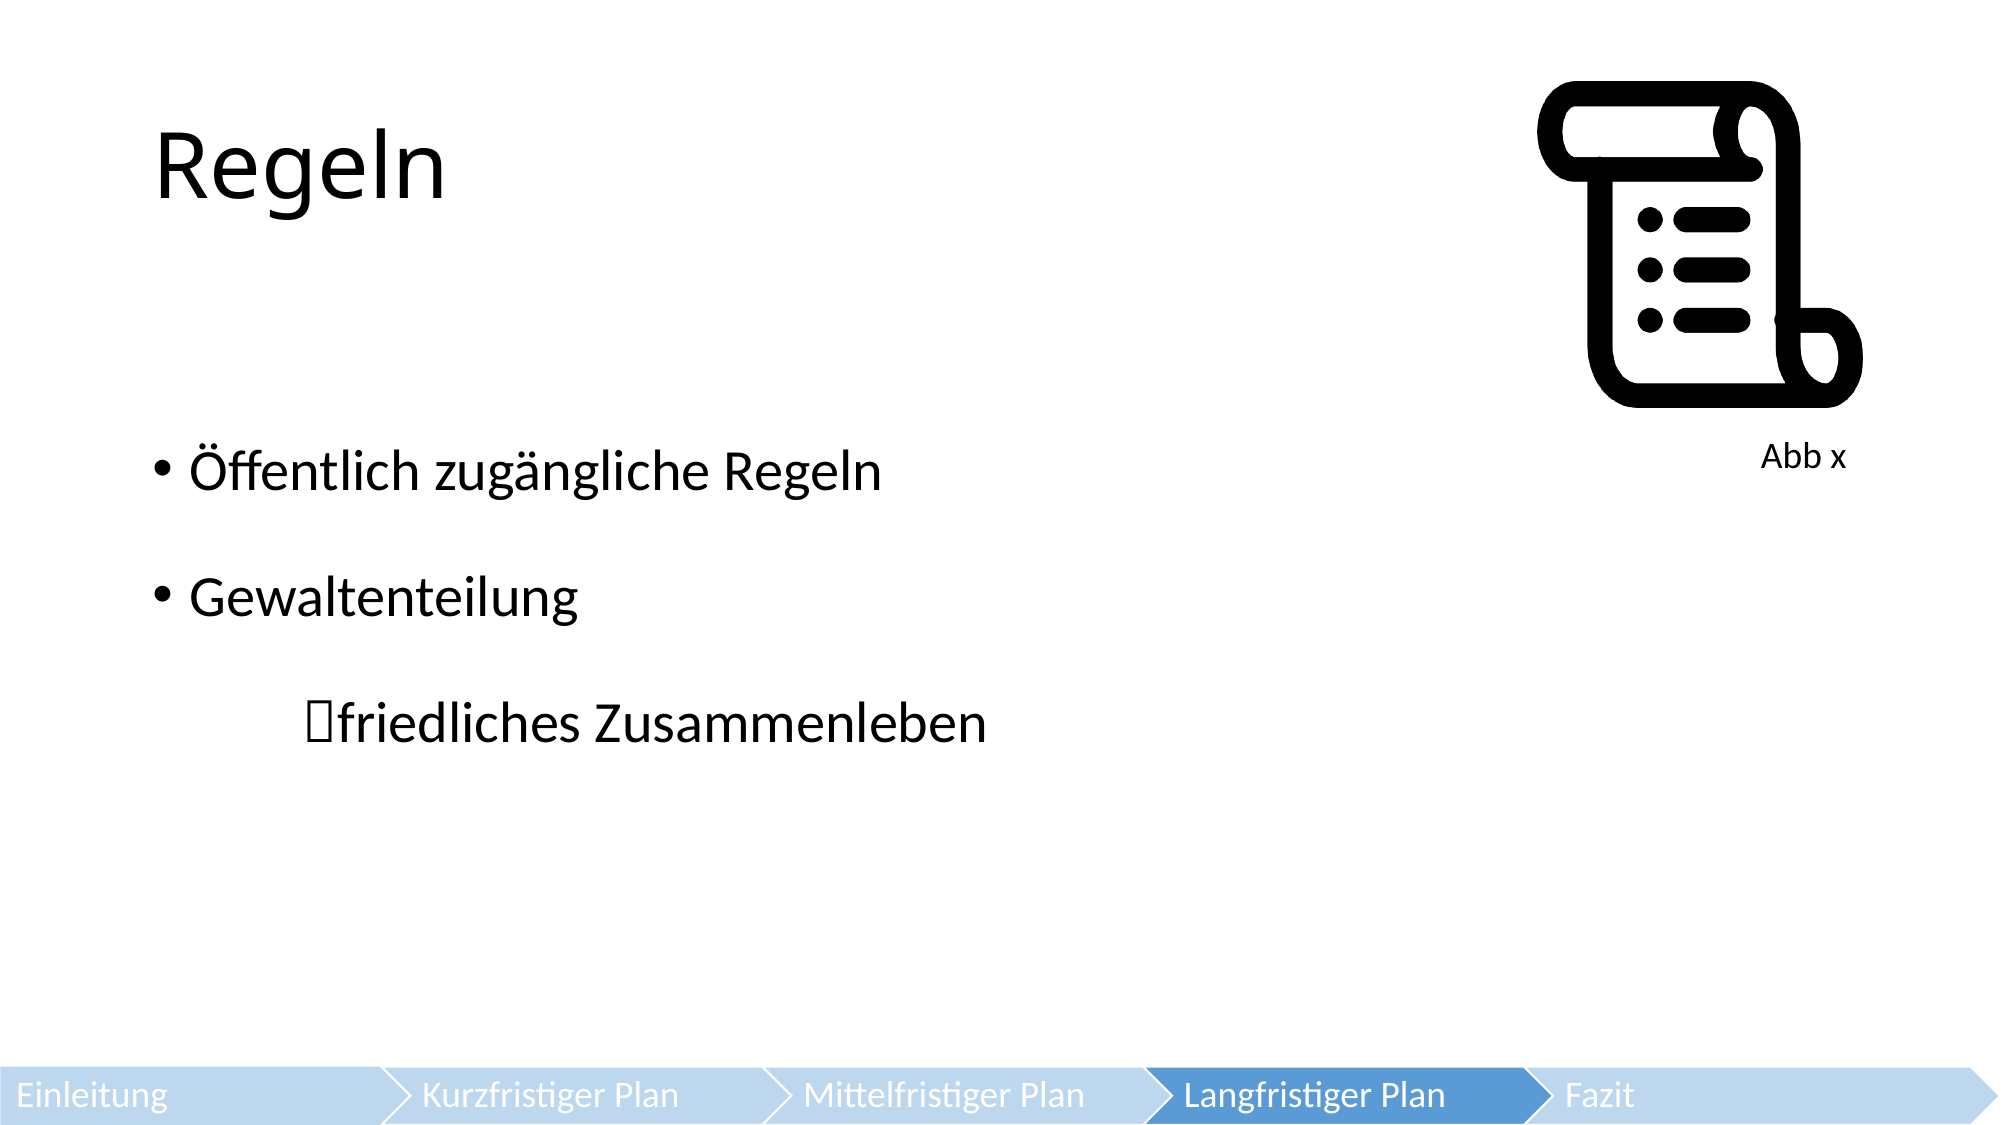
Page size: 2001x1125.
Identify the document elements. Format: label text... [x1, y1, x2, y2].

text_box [1142, 1066, 1523, 1125]
title Regeln [137, 59, 1863, 278]
list Öffentlich zugängliche Regeln Gewaltenteilung friedliches Zusammenleben [137, 299, 1863, 1014]
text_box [1523, 1066, 2000, 1125]
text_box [0, 1066, 381, 1125]
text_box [762, 1066, 1142, 1125]
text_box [381, 1066, 762, 1125]
text_box Abb x [1746, 423, 1862, 484]
picture [1537, 81, 1863, 408]
